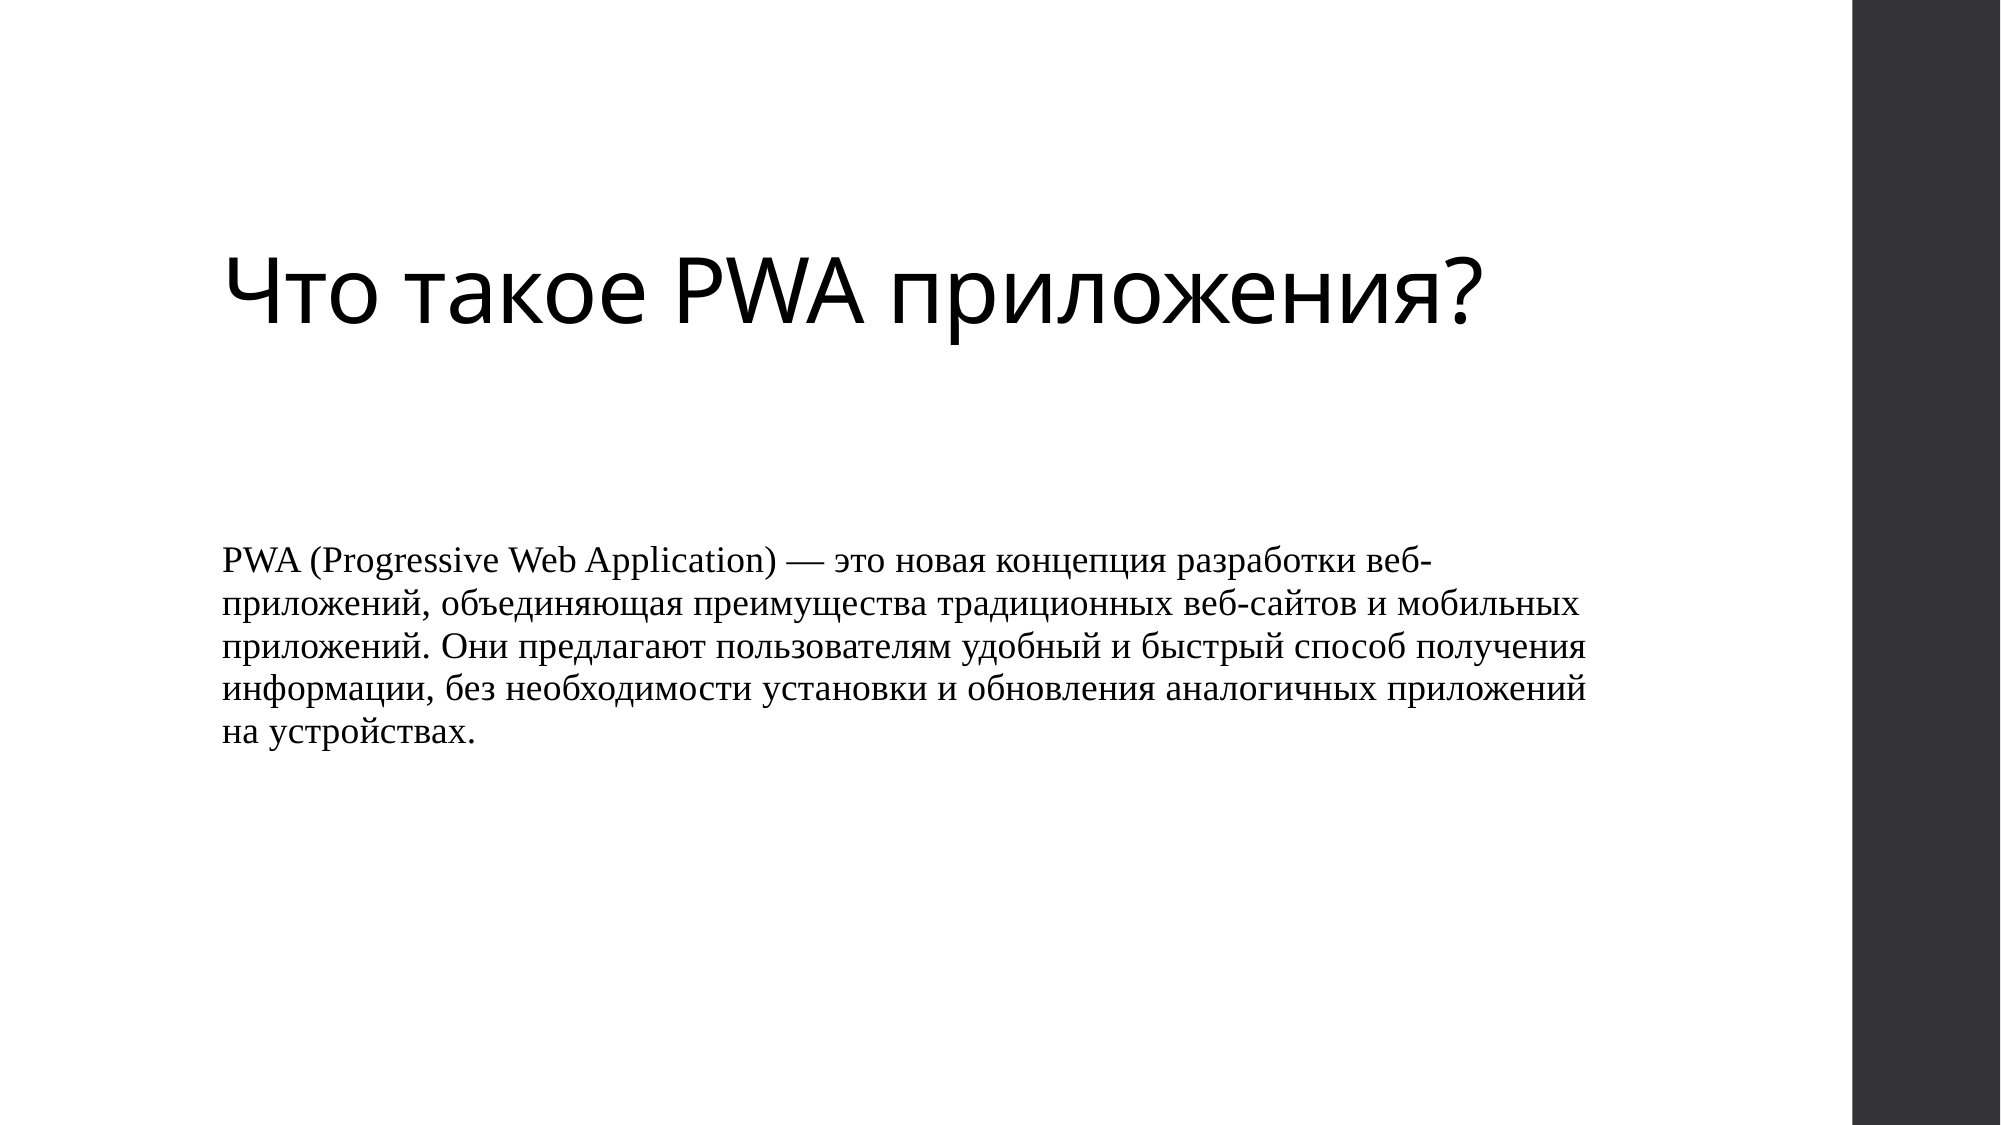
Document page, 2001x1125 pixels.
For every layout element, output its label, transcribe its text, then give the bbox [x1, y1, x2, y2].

title Что такое PWA приложения? [206, 133, 1797, 352]
list PWA (Progressive Web Application) — это новая концепция разработки веб-приложений, объединяющая преимущества традиционных веб-сайтов и мобильных приложений. Они предлагают пользователям удобный и быстрый способ получения информации, без необходимости установки и обновления аналогичных приложений на устройствах. [206, 452, 1617, 902]
